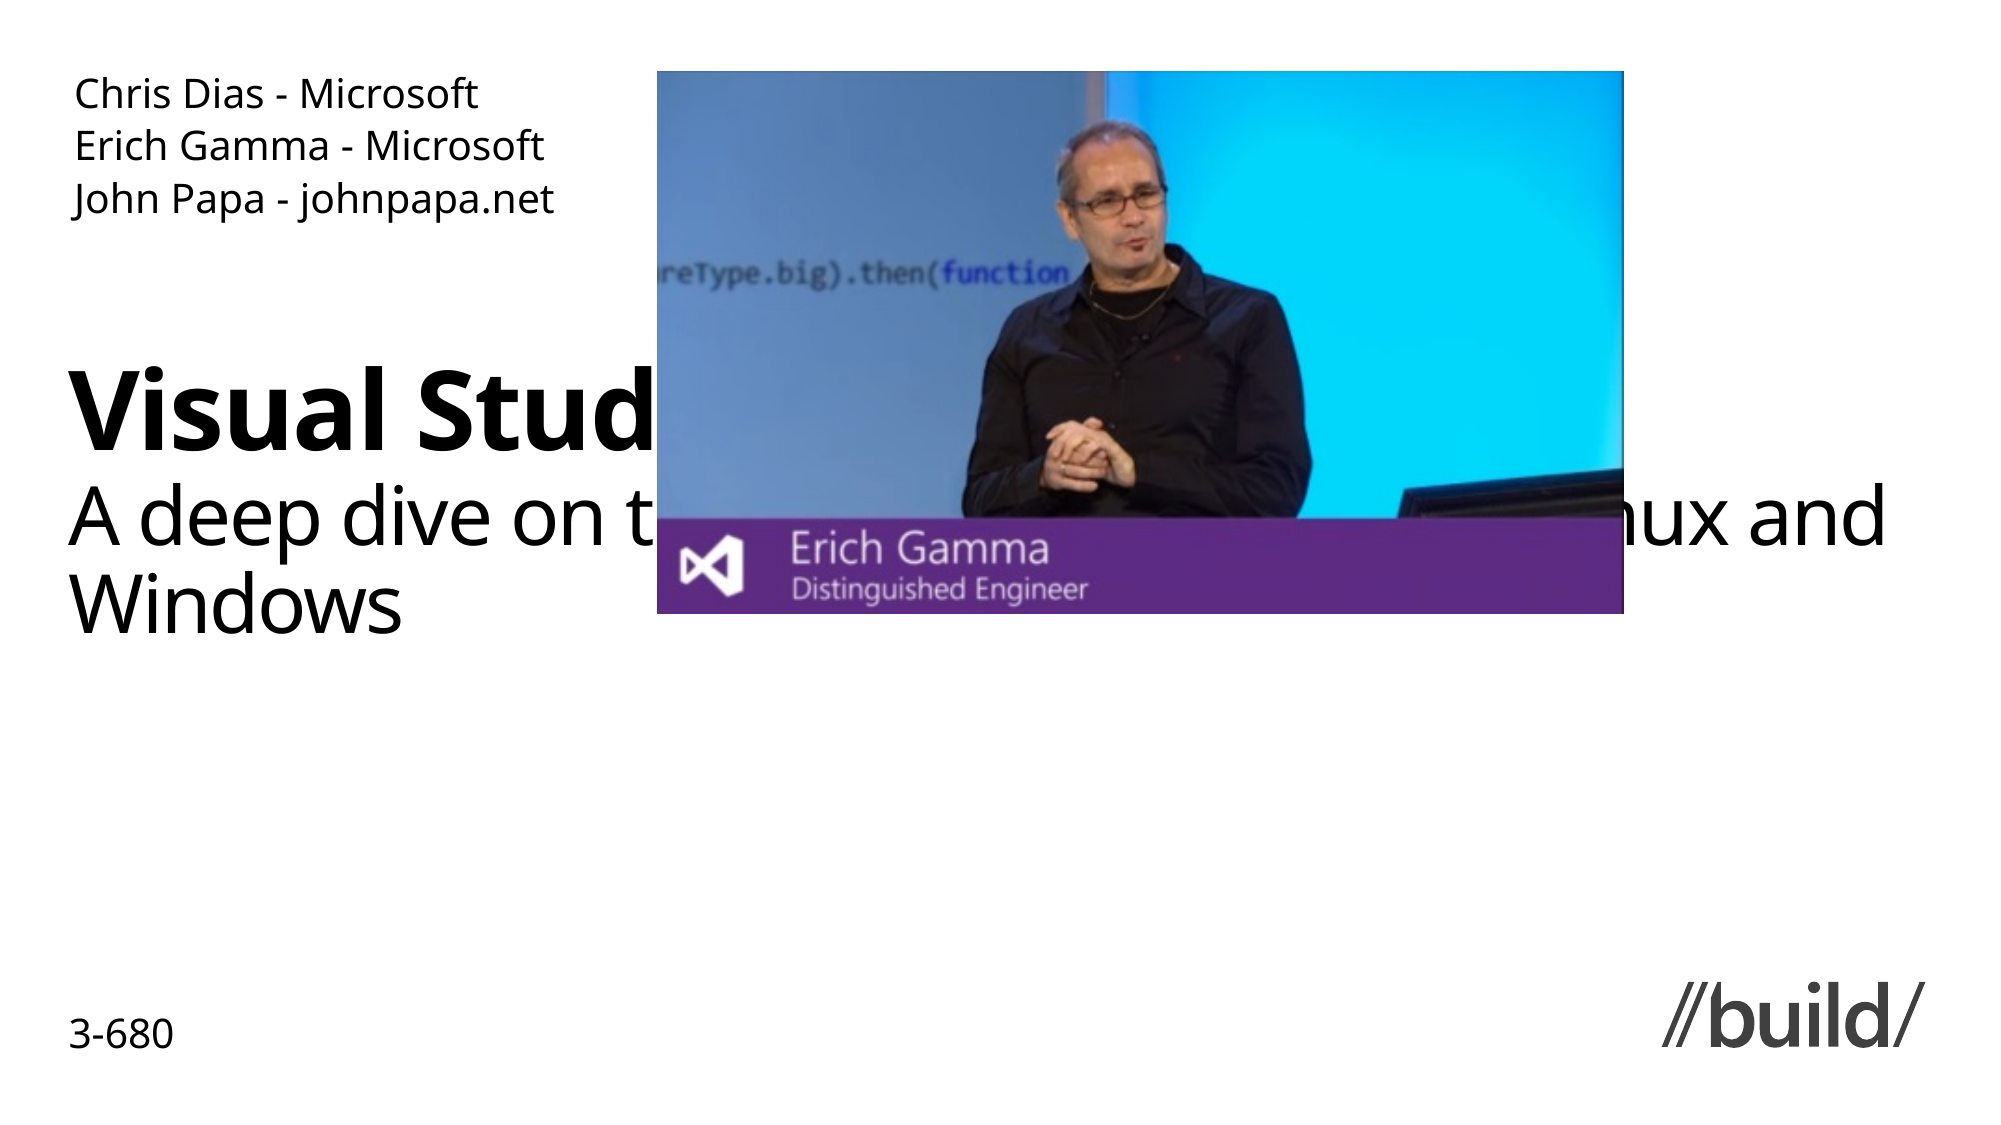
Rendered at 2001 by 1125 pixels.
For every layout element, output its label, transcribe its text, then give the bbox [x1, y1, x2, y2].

title Visual Studio Code A deep dive on the code editor for OS X, Linux and Windows [44, 340, 1956, 636]
list 3-680 [44, 930, 1515, 1076]
list Chris Dias - Microsoft Erich Gamma - Microsoft John Papa - johnpapa.net [44, 49, 804, 251]
picture [1175, 234, 1185, 238]
picture [657, 71, 1624, 615]
